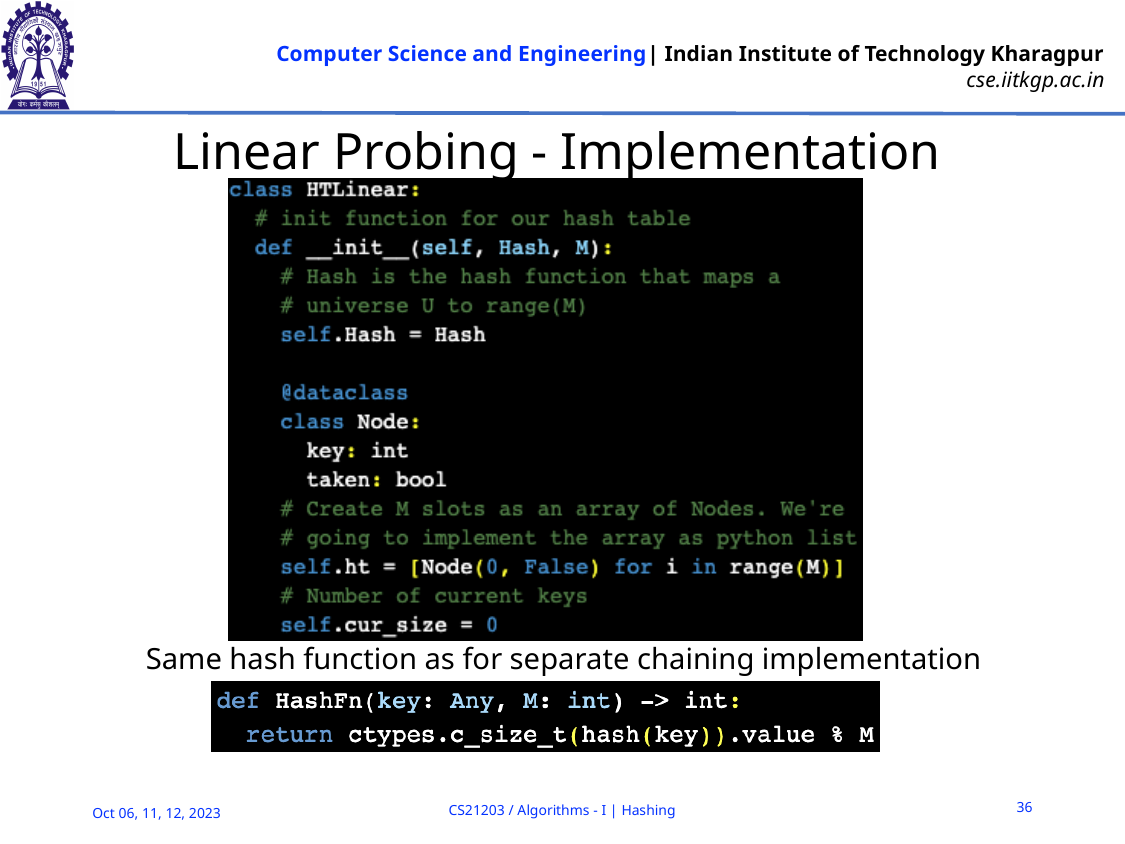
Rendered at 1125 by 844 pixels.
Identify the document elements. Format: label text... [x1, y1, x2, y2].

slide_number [77, 798, 274, 844]
footer CS21203 / Algorithms - I | Hashing [185, 787, 940, 833]
picture [1, 1, 74, 110]
slide_number 36 [992, 785, 1048, 831]
text_box Same hash function as for separate chaining implementation [23, 632, 1105, 678]
title Linear Probing - Implementation [35, 78, 1078, 221]
picture [211, 681, 880, 752]
picture [228, 178, 863, 641]
